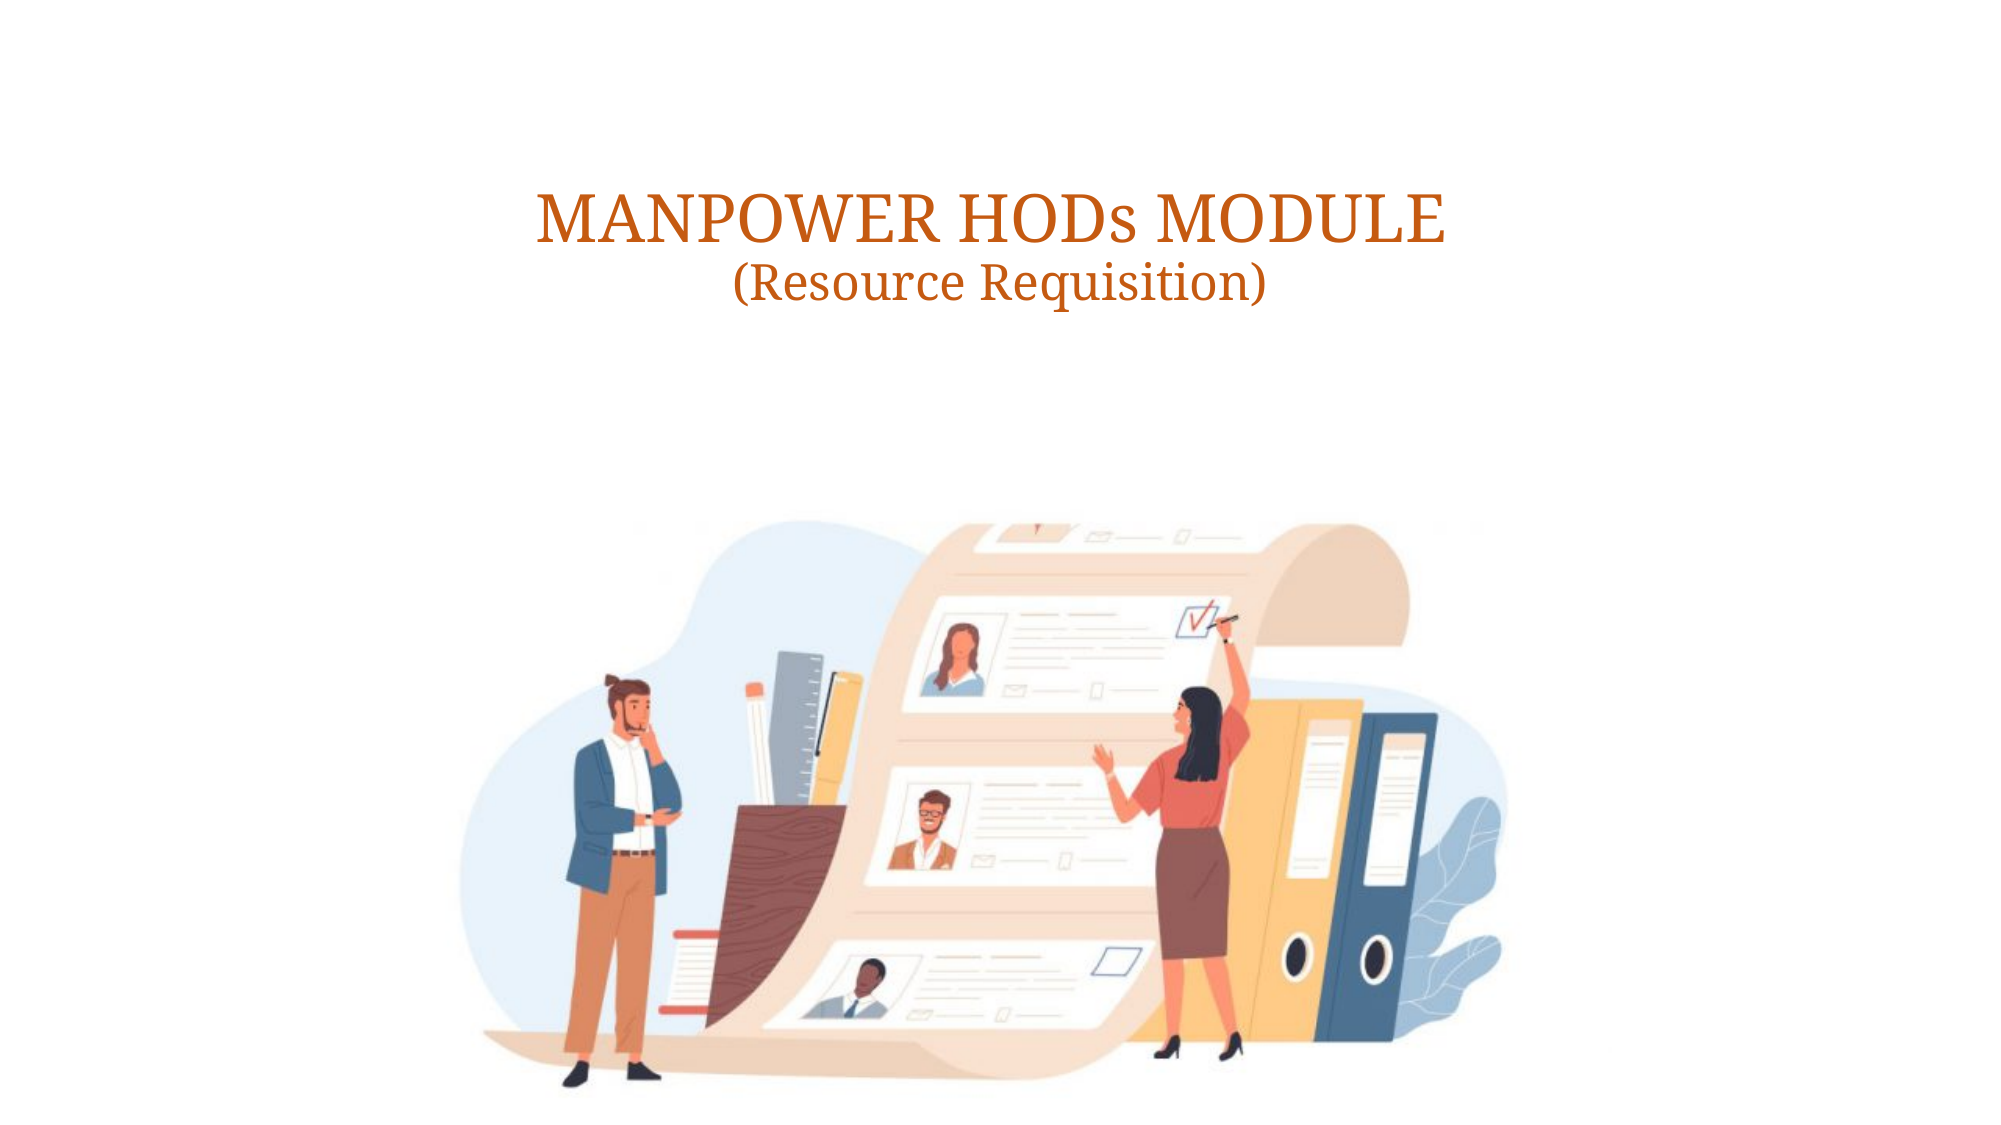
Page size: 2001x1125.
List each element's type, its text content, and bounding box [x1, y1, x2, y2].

picture [346, 504, 1613, 1099]
title MANPOWER HODs MODULE (Resource Requisition) [137, 139, 1863, 357]
